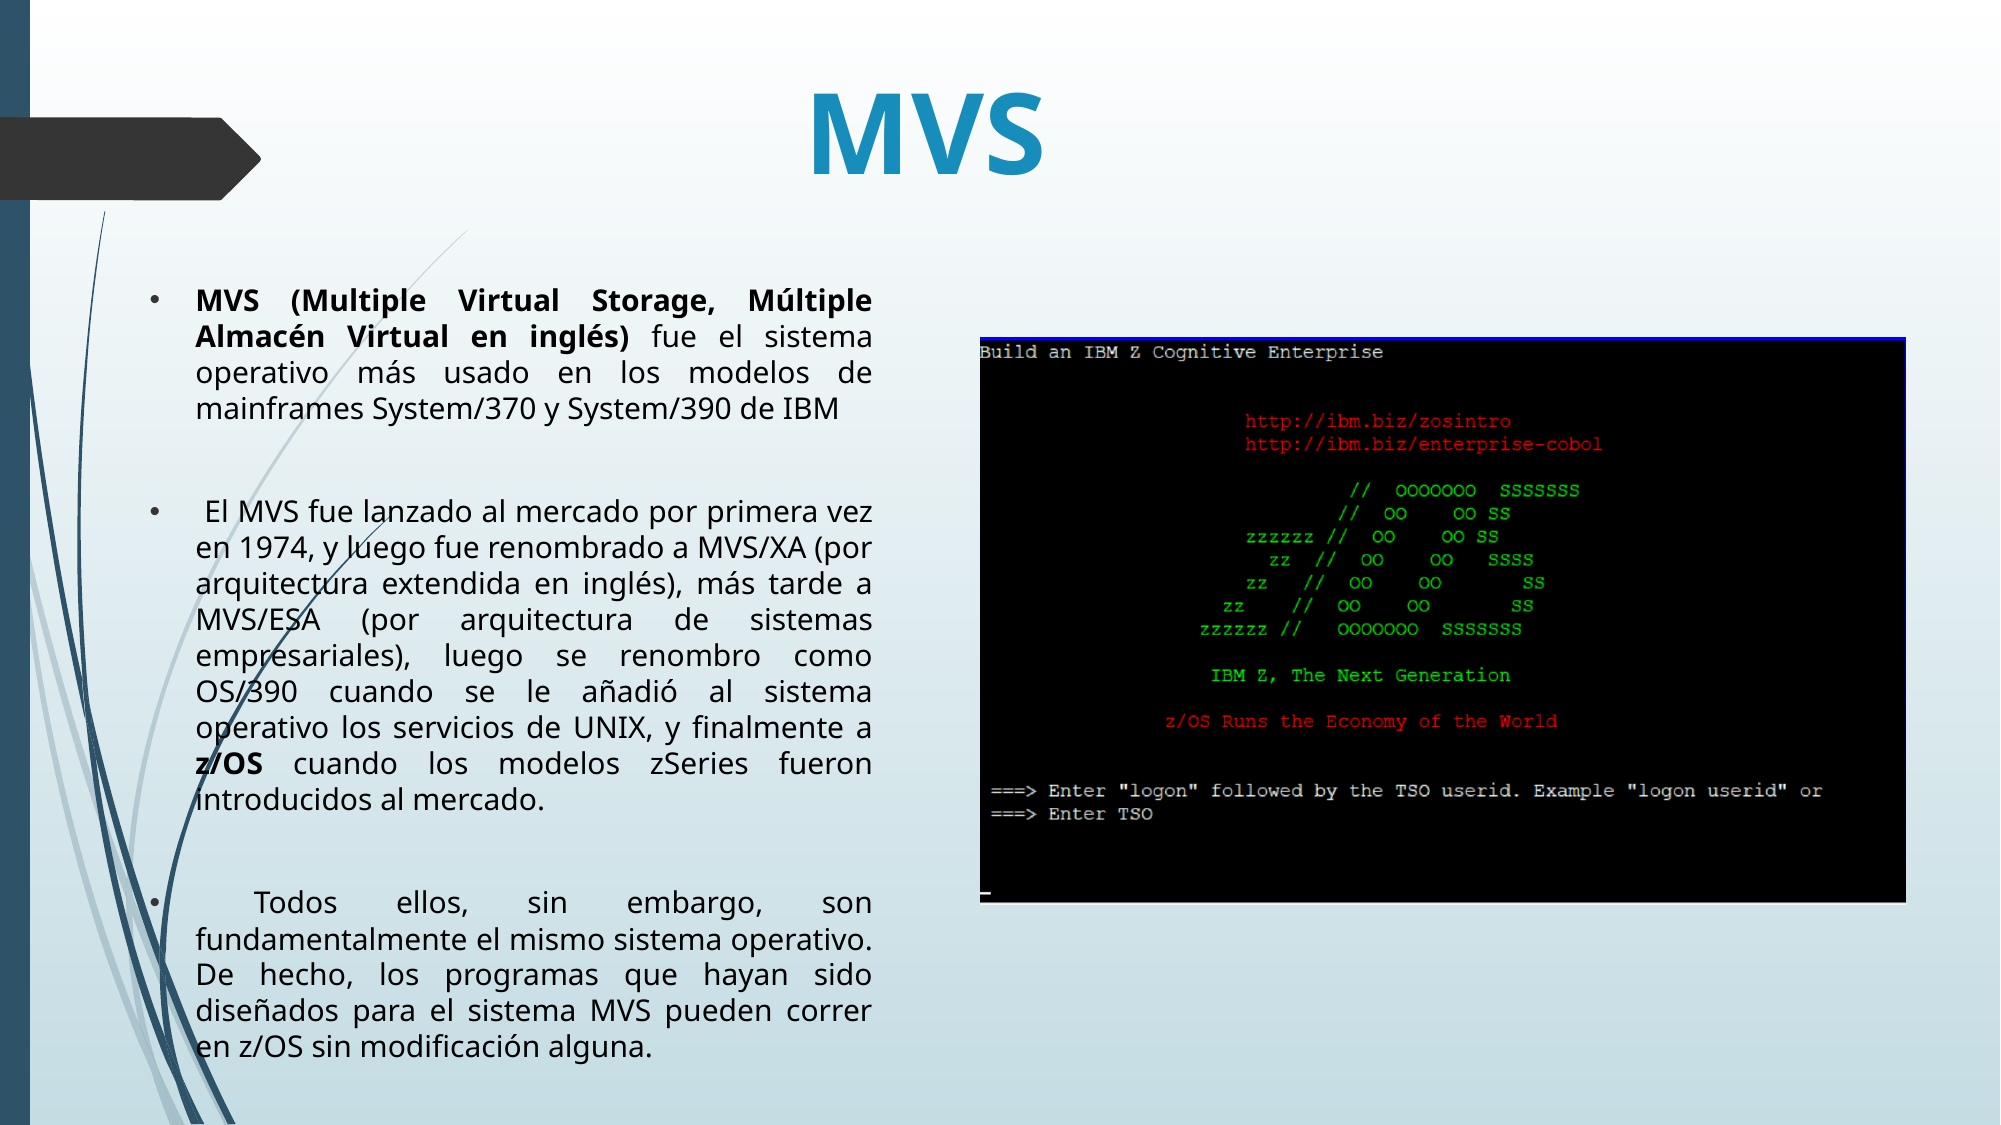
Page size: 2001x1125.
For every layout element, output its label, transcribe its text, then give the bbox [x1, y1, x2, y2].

list MVS (Multiple Virtual Storage, Múltiple Almacén Virtual en inglés) fue el sistema operativo más usado en los modelos de mainframes System/370 y System/390 de IBM El MVS fue lanzado al mercado por primera vez en 1974, y luego fue renombrado a MVS/XA (por arquitectura extendida en inglés), más tarde a MVS/ESA (por arquitectura de sistemas empresariales), luego se renombro como OS/390 cuando se le añadió al sistema operativo los servicios de UNIX, y finalmente a z/OS cuando los modelos zSeries fueron introducidos al mercado. Todos ellos, sin embargo, son fundamentalmente el mismo sistema operativo. De hecho, los programas que hayan sido diseñados para el sistema MVS pueden correr en z/OS sin modificación alguna. [134, 273, 889, 1081]
title MVS [638, 44, 1214, 205]
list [980, 336, 1906, 906]
